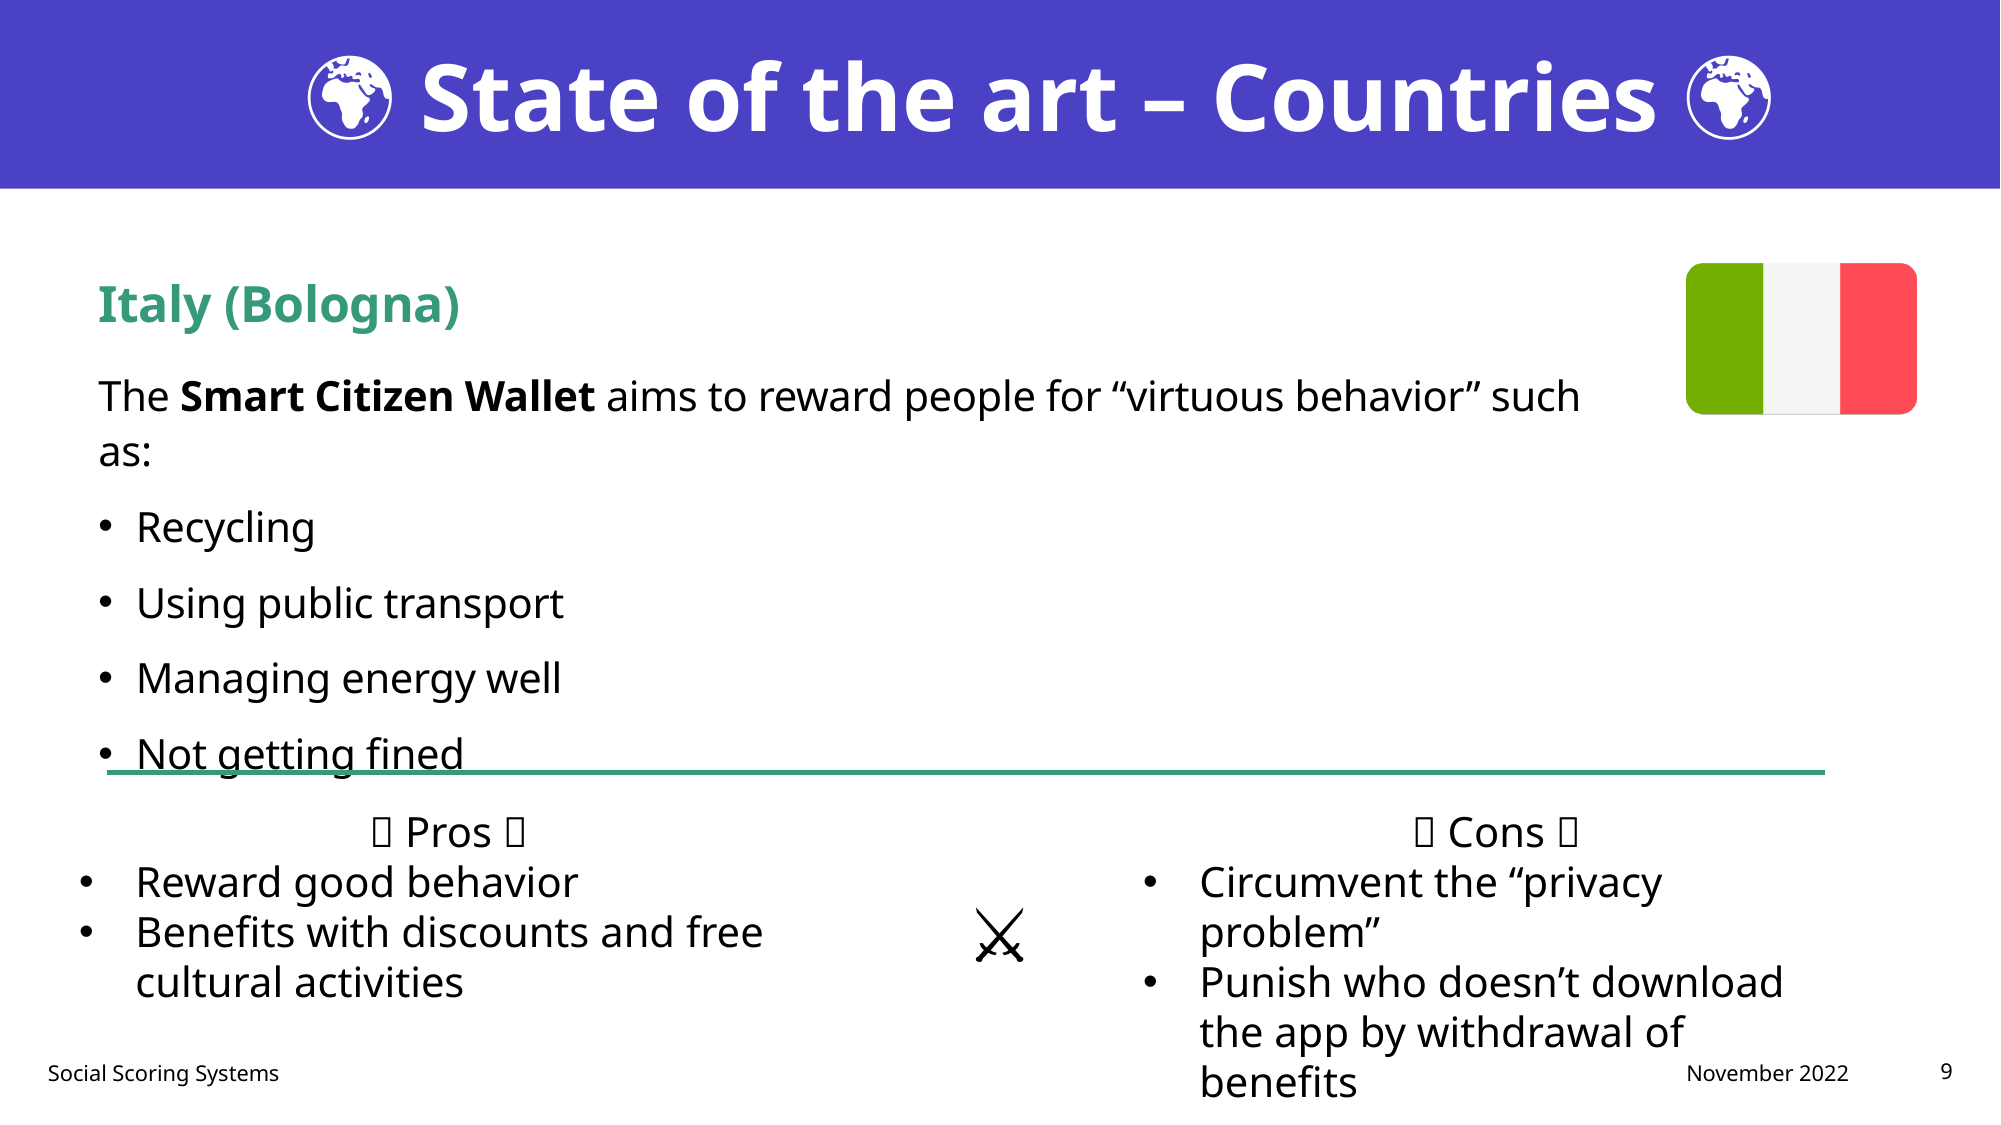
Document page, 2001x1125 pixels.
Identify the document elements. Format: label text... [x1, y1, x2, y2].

slide_number 9 [1864, 1042, 1968, 1103]
list Italy (Bologna) [83, 259, 864, 357]
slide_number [1150, 1042, 1864, 1103]
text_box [64, 798, 1865, 1016]
footer Social Scoring Systems [33, 1042, 827, 1103]
title 🌍 State of the art – Countries 🌍 [204, 31, 1852, 159]
picture [1686, 223, 1917, 454]
list The Smart Citizen Wallet aims to reward people for “virtuous behavior” such as: Recycling Using public transport Managing energy well Not getting fined [83, 357, 1608, 731]
